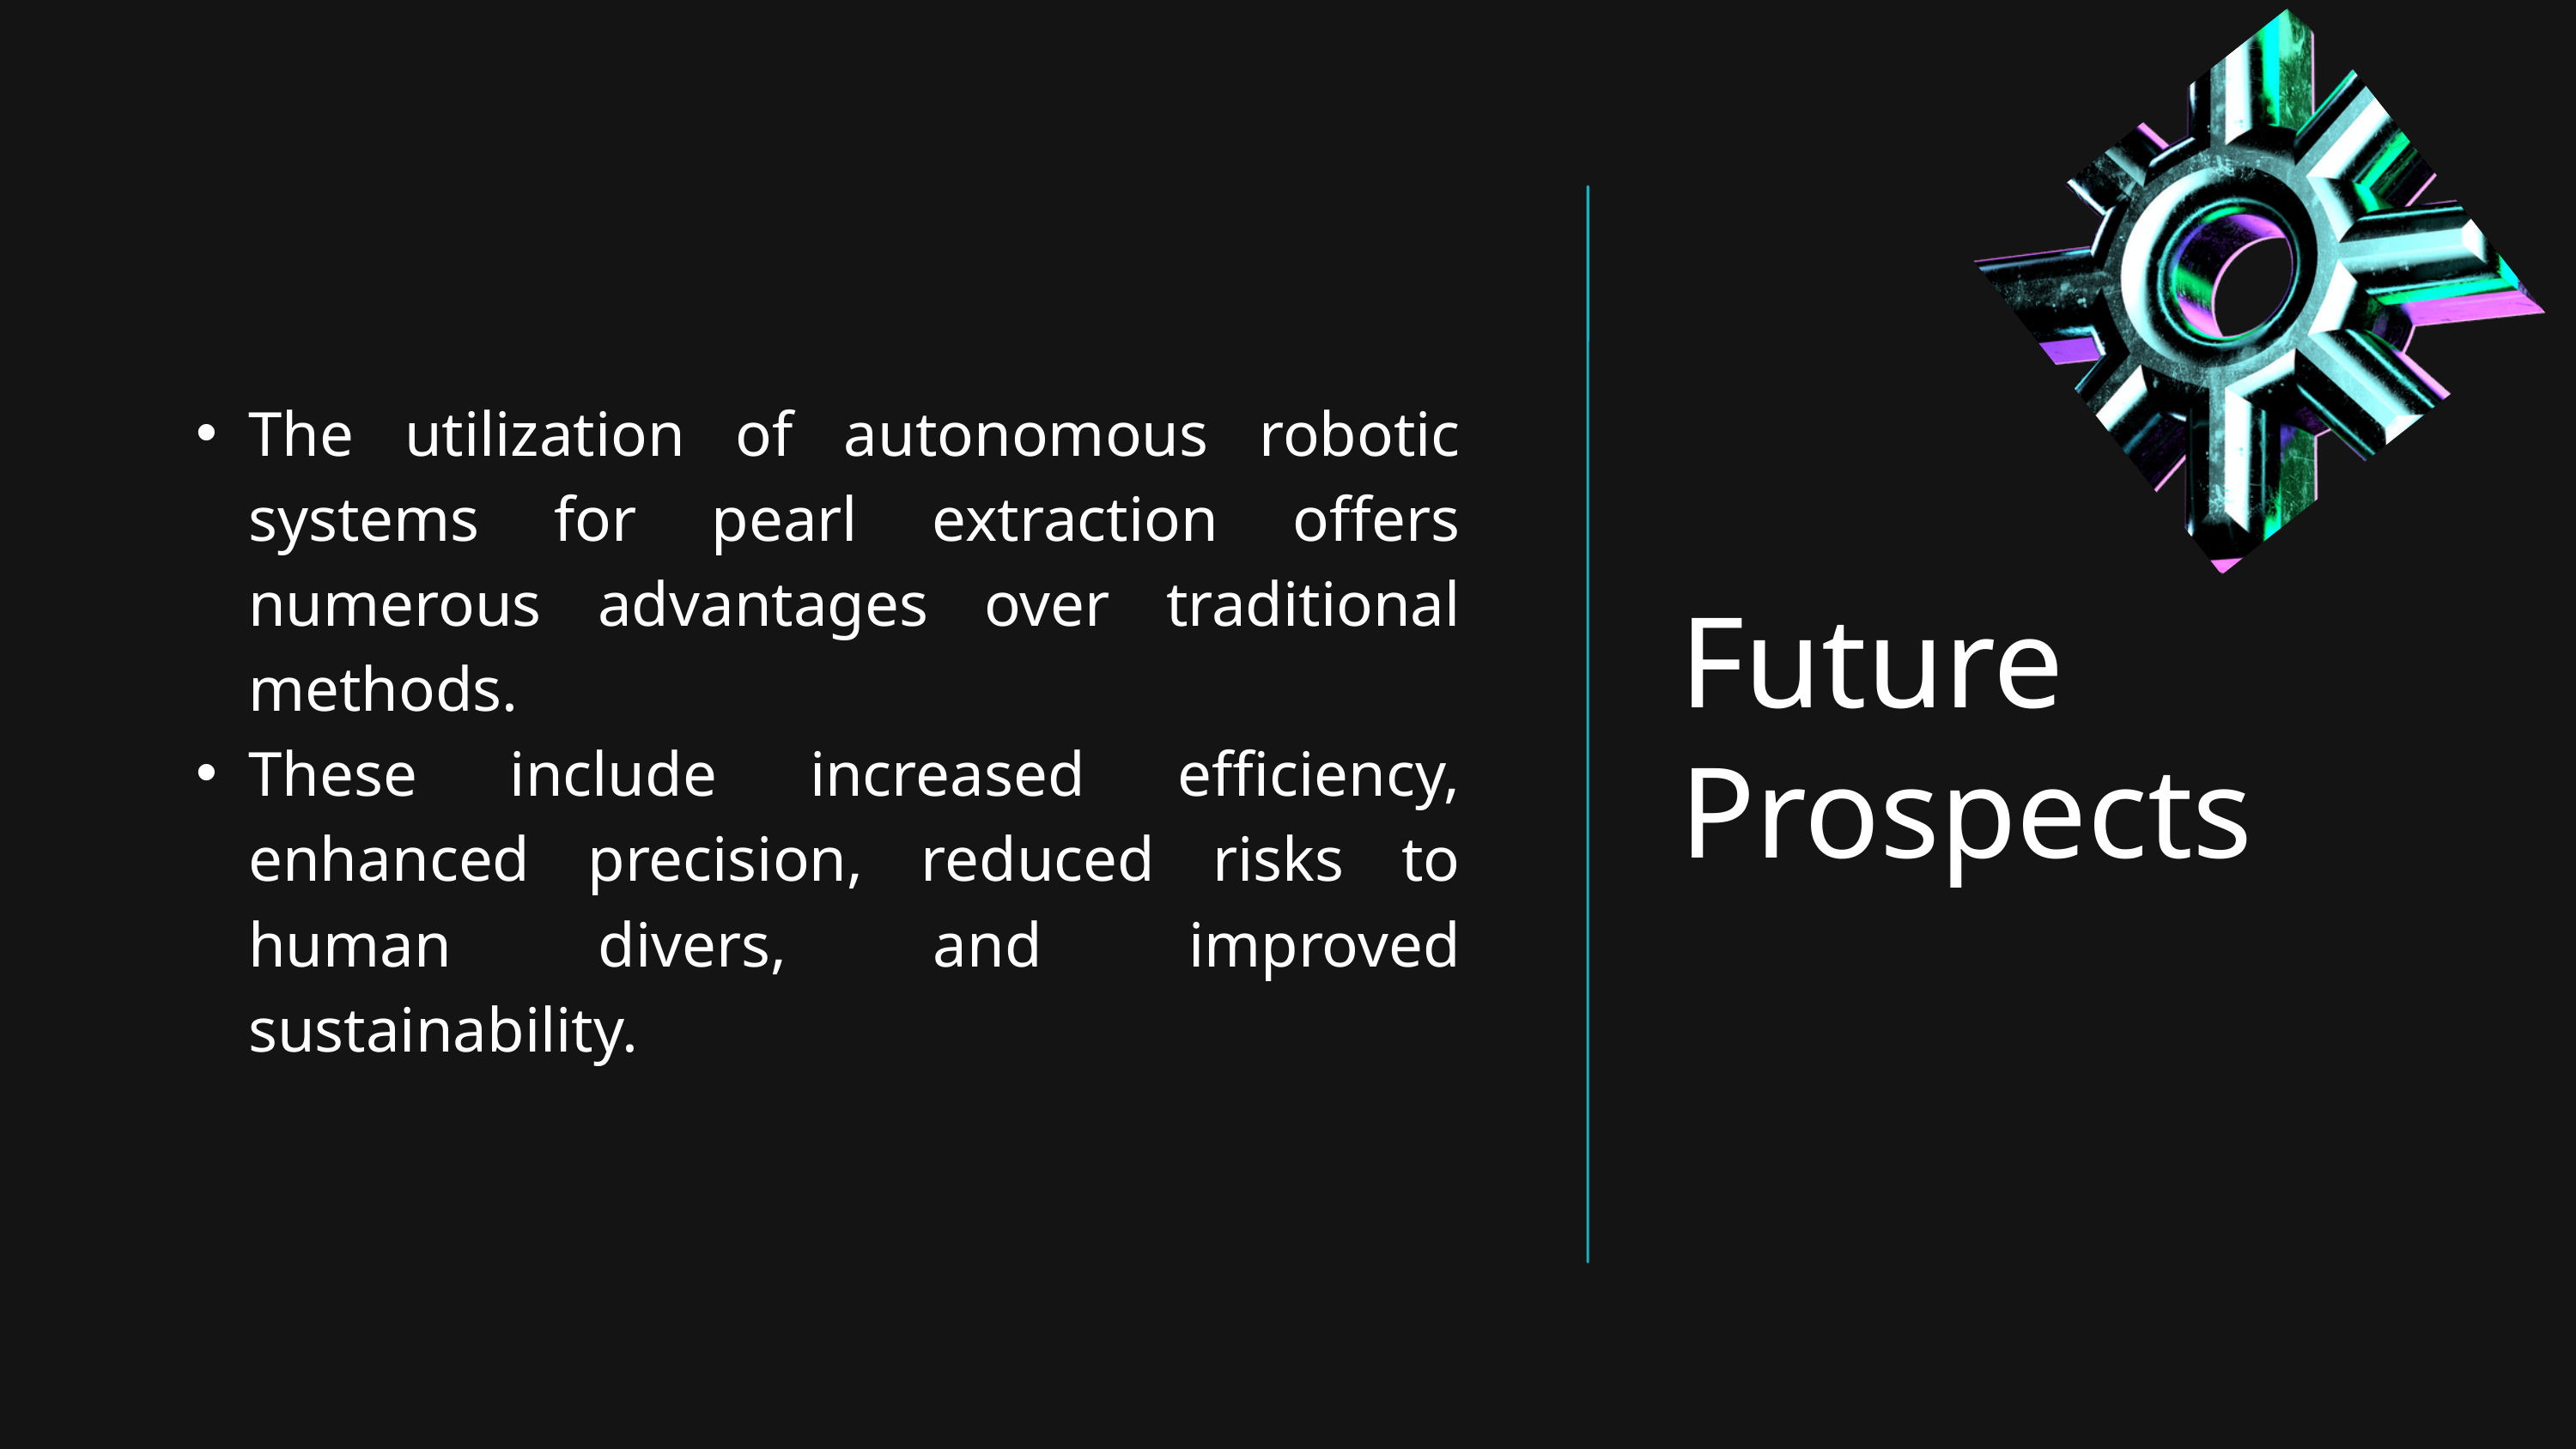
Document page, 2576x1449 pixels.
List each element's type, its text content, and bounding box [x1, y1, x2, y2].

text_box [1679, 431, 2549, 1017]
text_box The utilization of autonomous robotic systems for pearl extraction offers numerous advantages over traditional methods. These include increased efficiency, enhanced precision, reduced risks to human divers, and improved sustainability. [144, 383, 1461, 1149]
text_box [1971, 0, 2549, 430]
